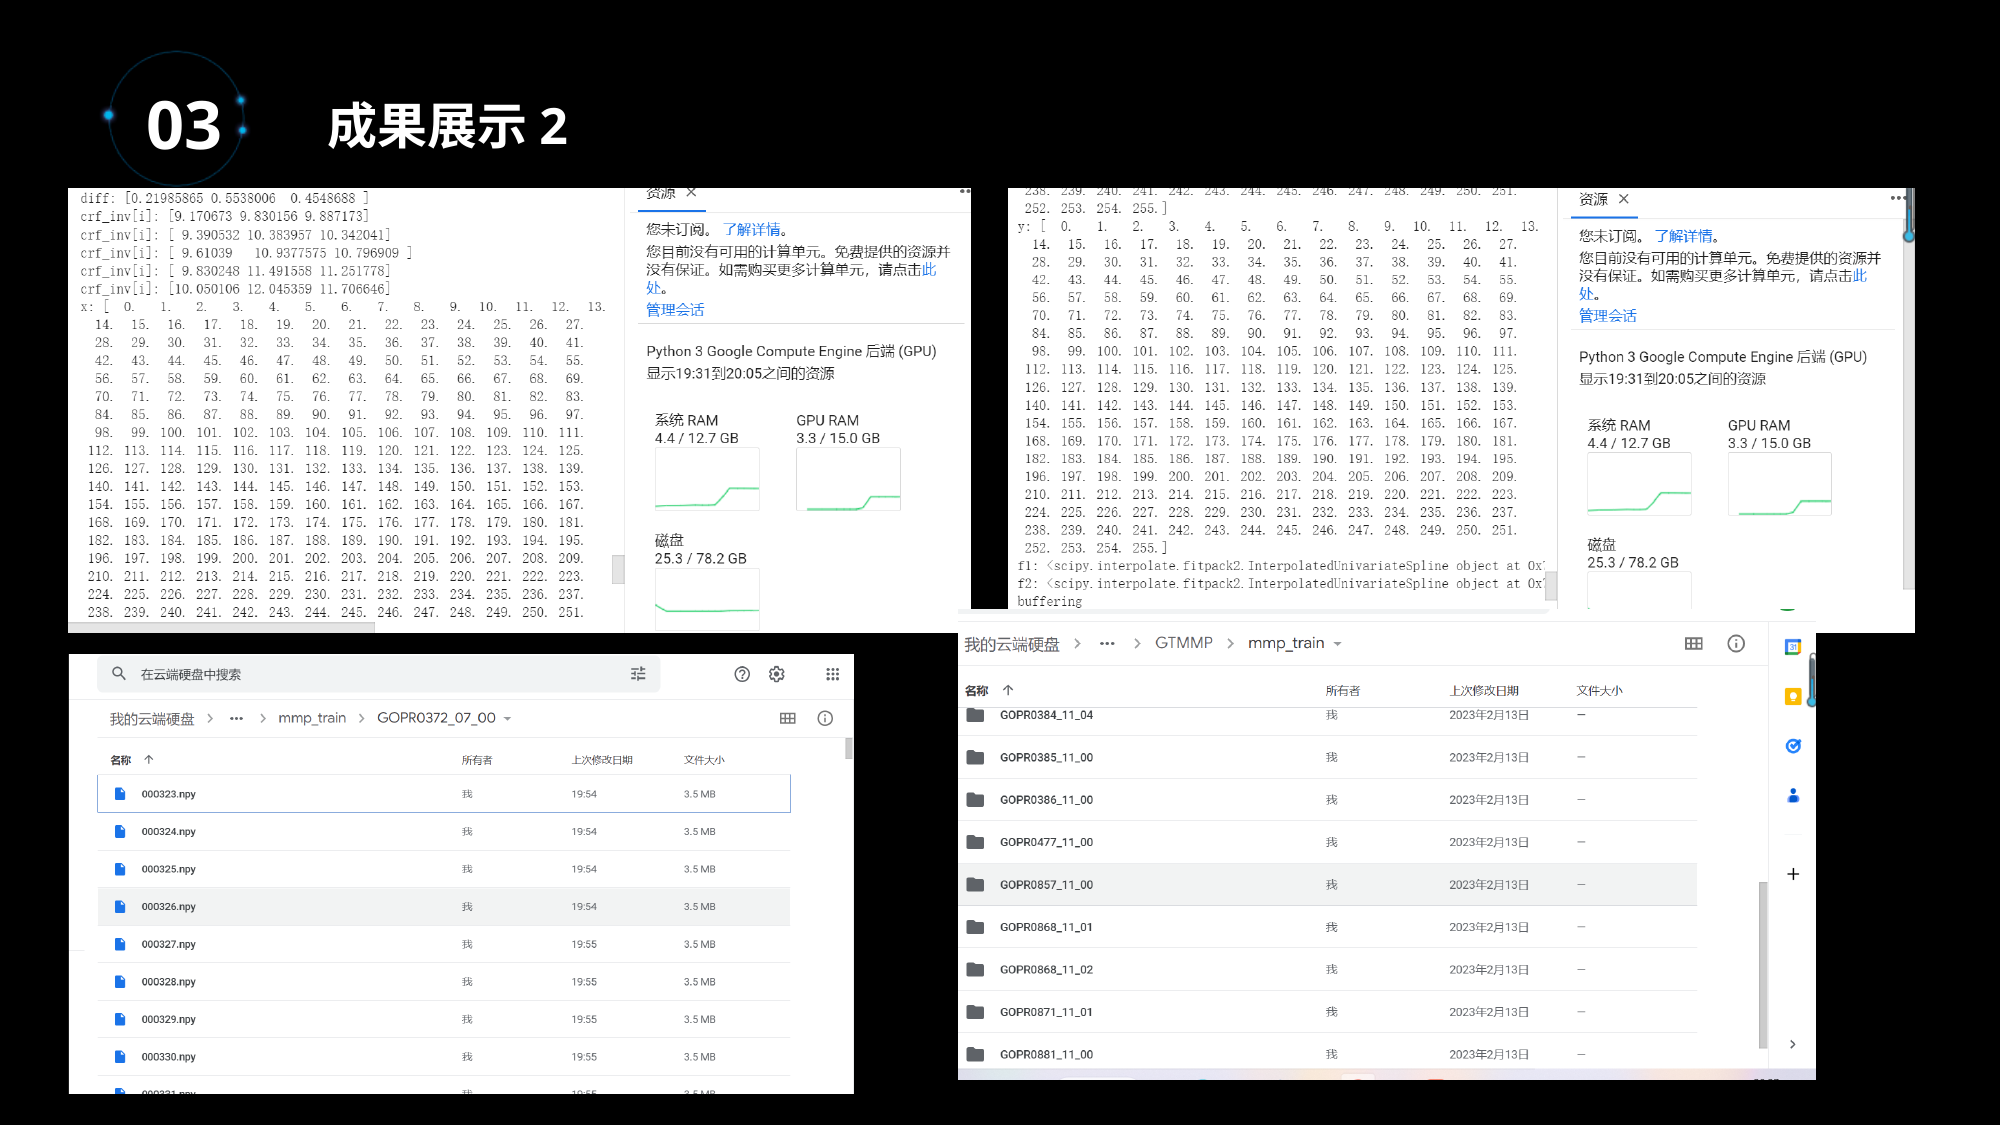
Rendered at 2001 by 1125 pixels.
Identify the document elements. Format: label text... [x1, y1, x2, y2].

text_box 成果展示2 [312, 86, 751, 162]
picture [68, 654, 854, 1094]
picture [68, 24, 1915, 1080]
